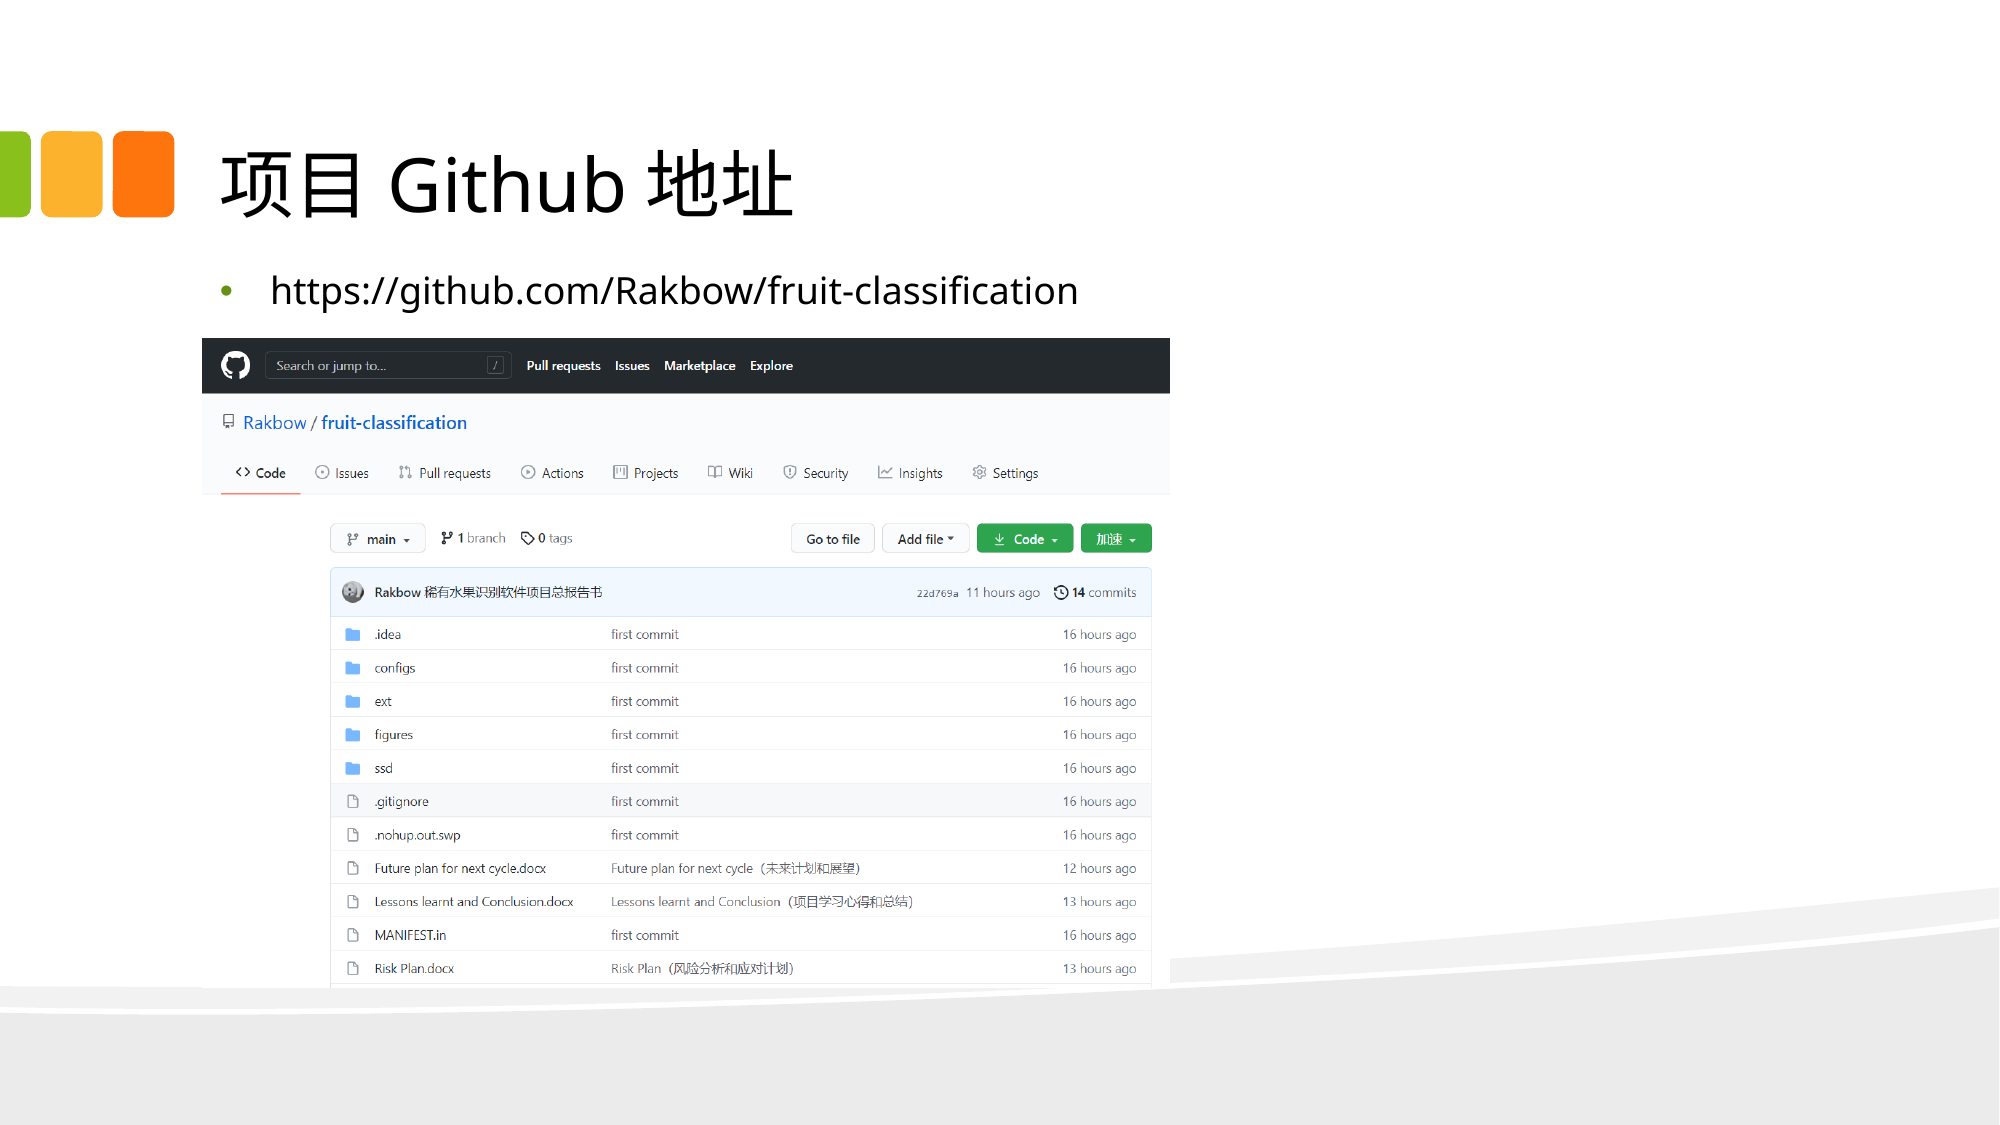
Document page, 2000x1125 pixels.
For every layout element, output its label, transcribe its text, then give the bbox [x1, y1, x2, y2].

list https://github.com/Rakbow/fruit-classification [199, 262, 1800, 1013]
title 项目Github地址 [199, 24, 1800, 238]
picture [202, 337, 1170, 989]
